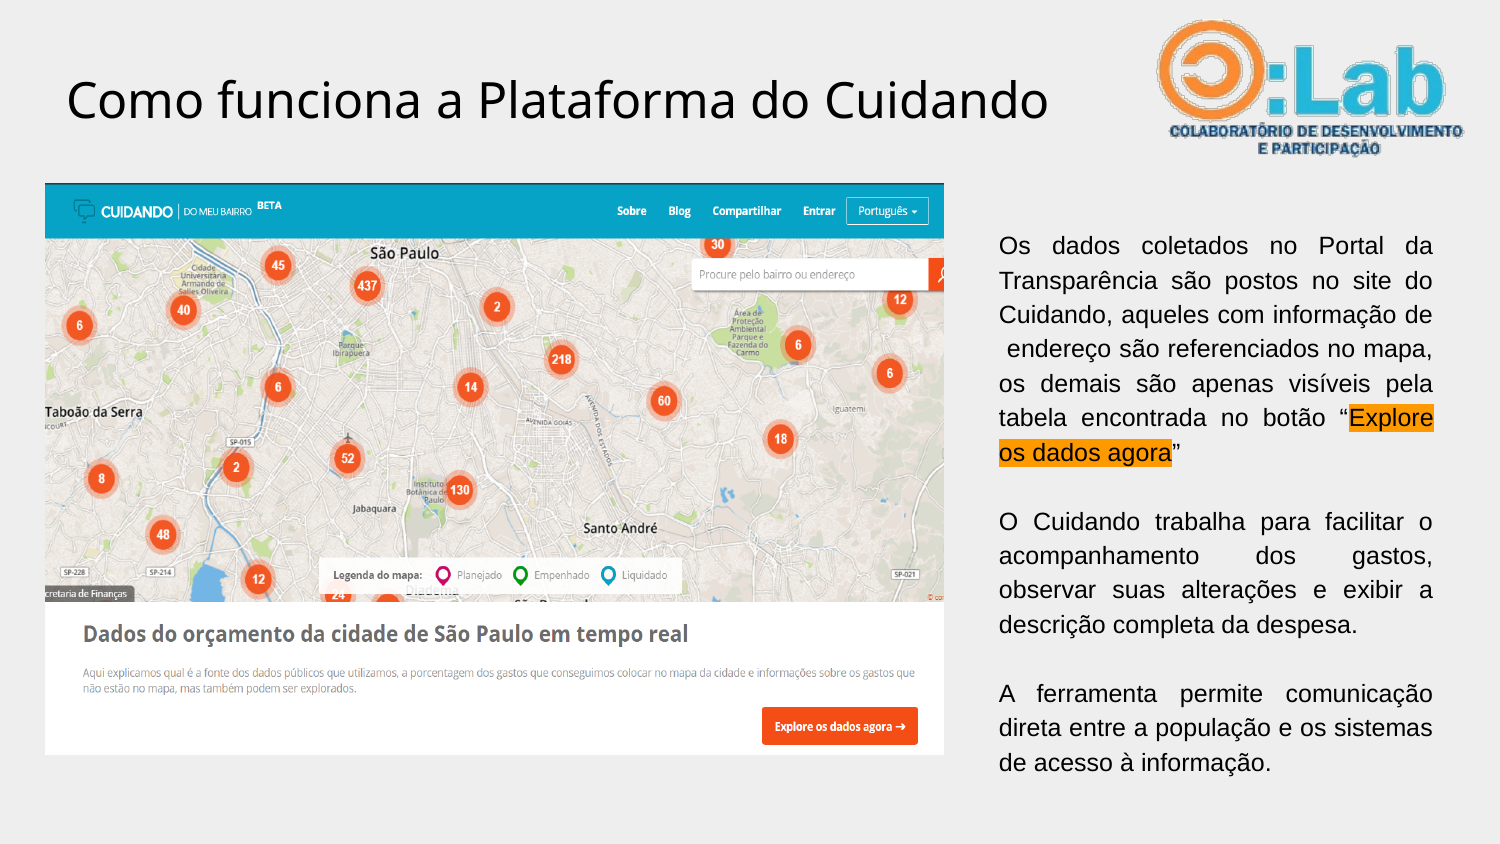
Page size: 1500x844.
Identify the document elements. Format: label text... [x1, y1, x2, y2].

picture [44, 183, 944, 755]
list Os dados coletados no Portal da Transparência são postos no site do Cuidando, aqueles com informação de endereço são referenciados no mapa, os demais são apenas visíveis pela tabela encontrada no botão “Explore os dados agora” O Cuidando trabalha para facilitar o acompanhamento dos gastos, observar suas alterações e exibir a descrição completa da despesa. A ferramenta permite comunicação direta entre a população e os sistemas de acesso à informação. [983, 210, 1449, 798]
picture [1155, 18, 1469, 162]
title Como funciona a Plataforma do Cuidando [51, 53, 1150, 148]
